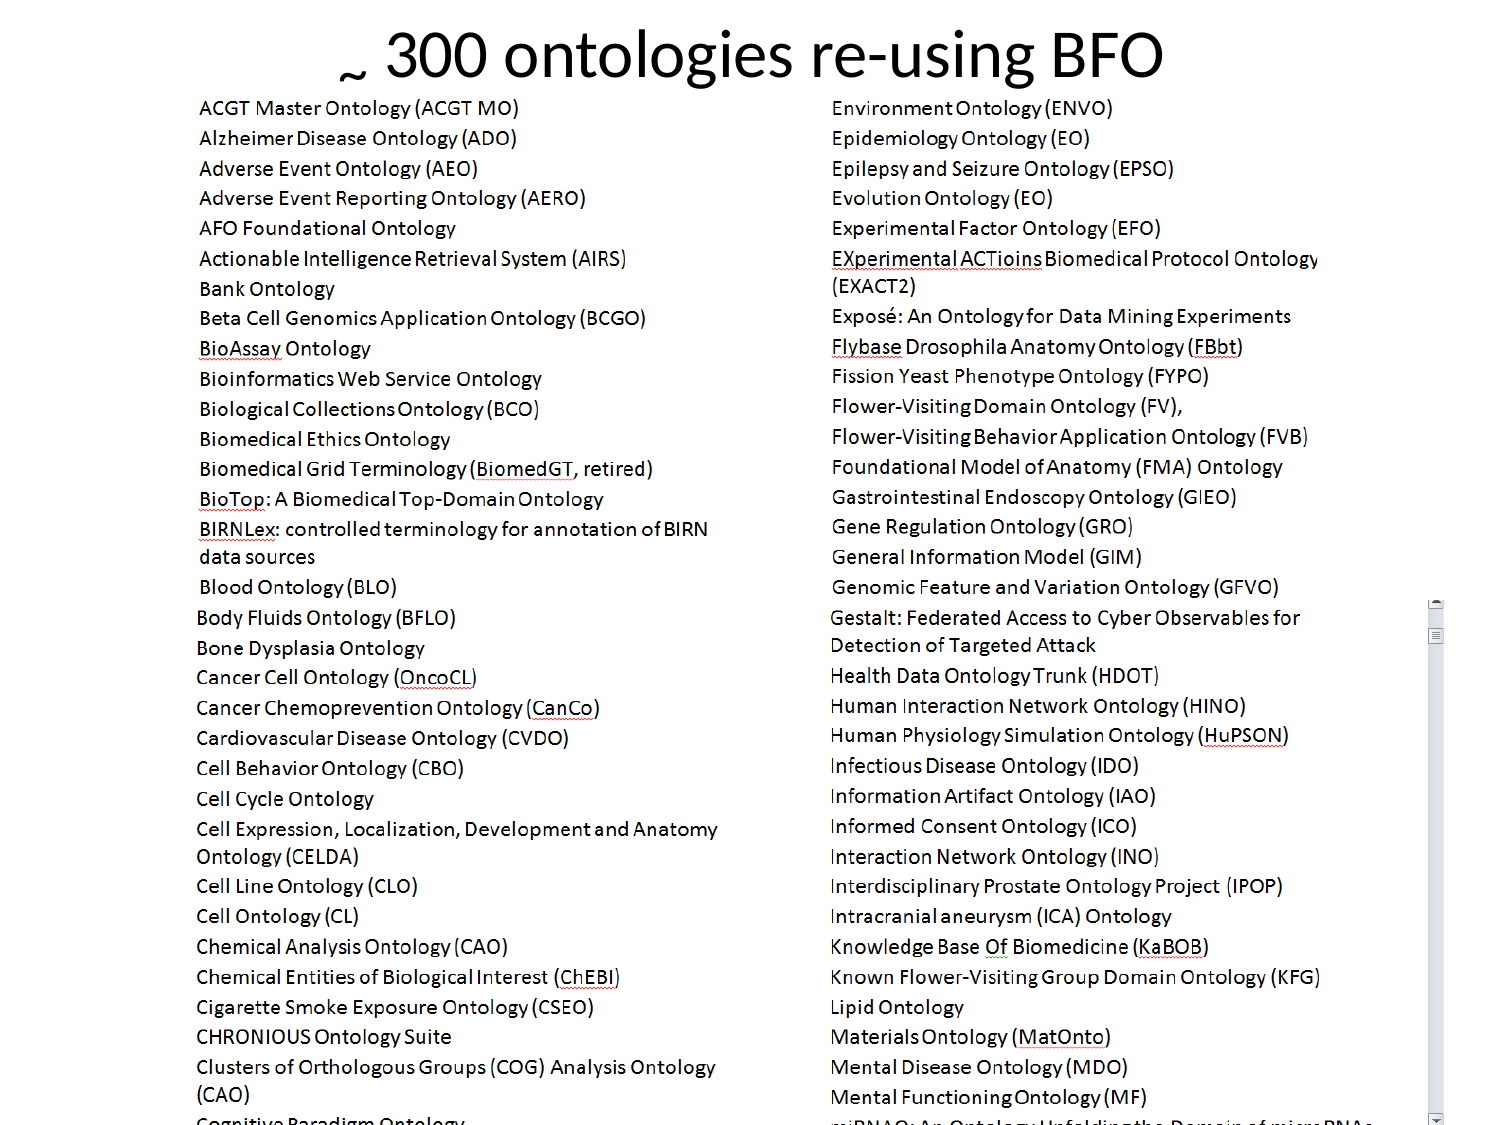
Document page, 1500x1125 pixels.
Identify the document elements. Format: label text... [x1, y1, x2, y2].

text_box ~ 300 ontologies re-using BFO [171, 7, 1334, 73]
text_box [187, 19, 1444, 1125]
